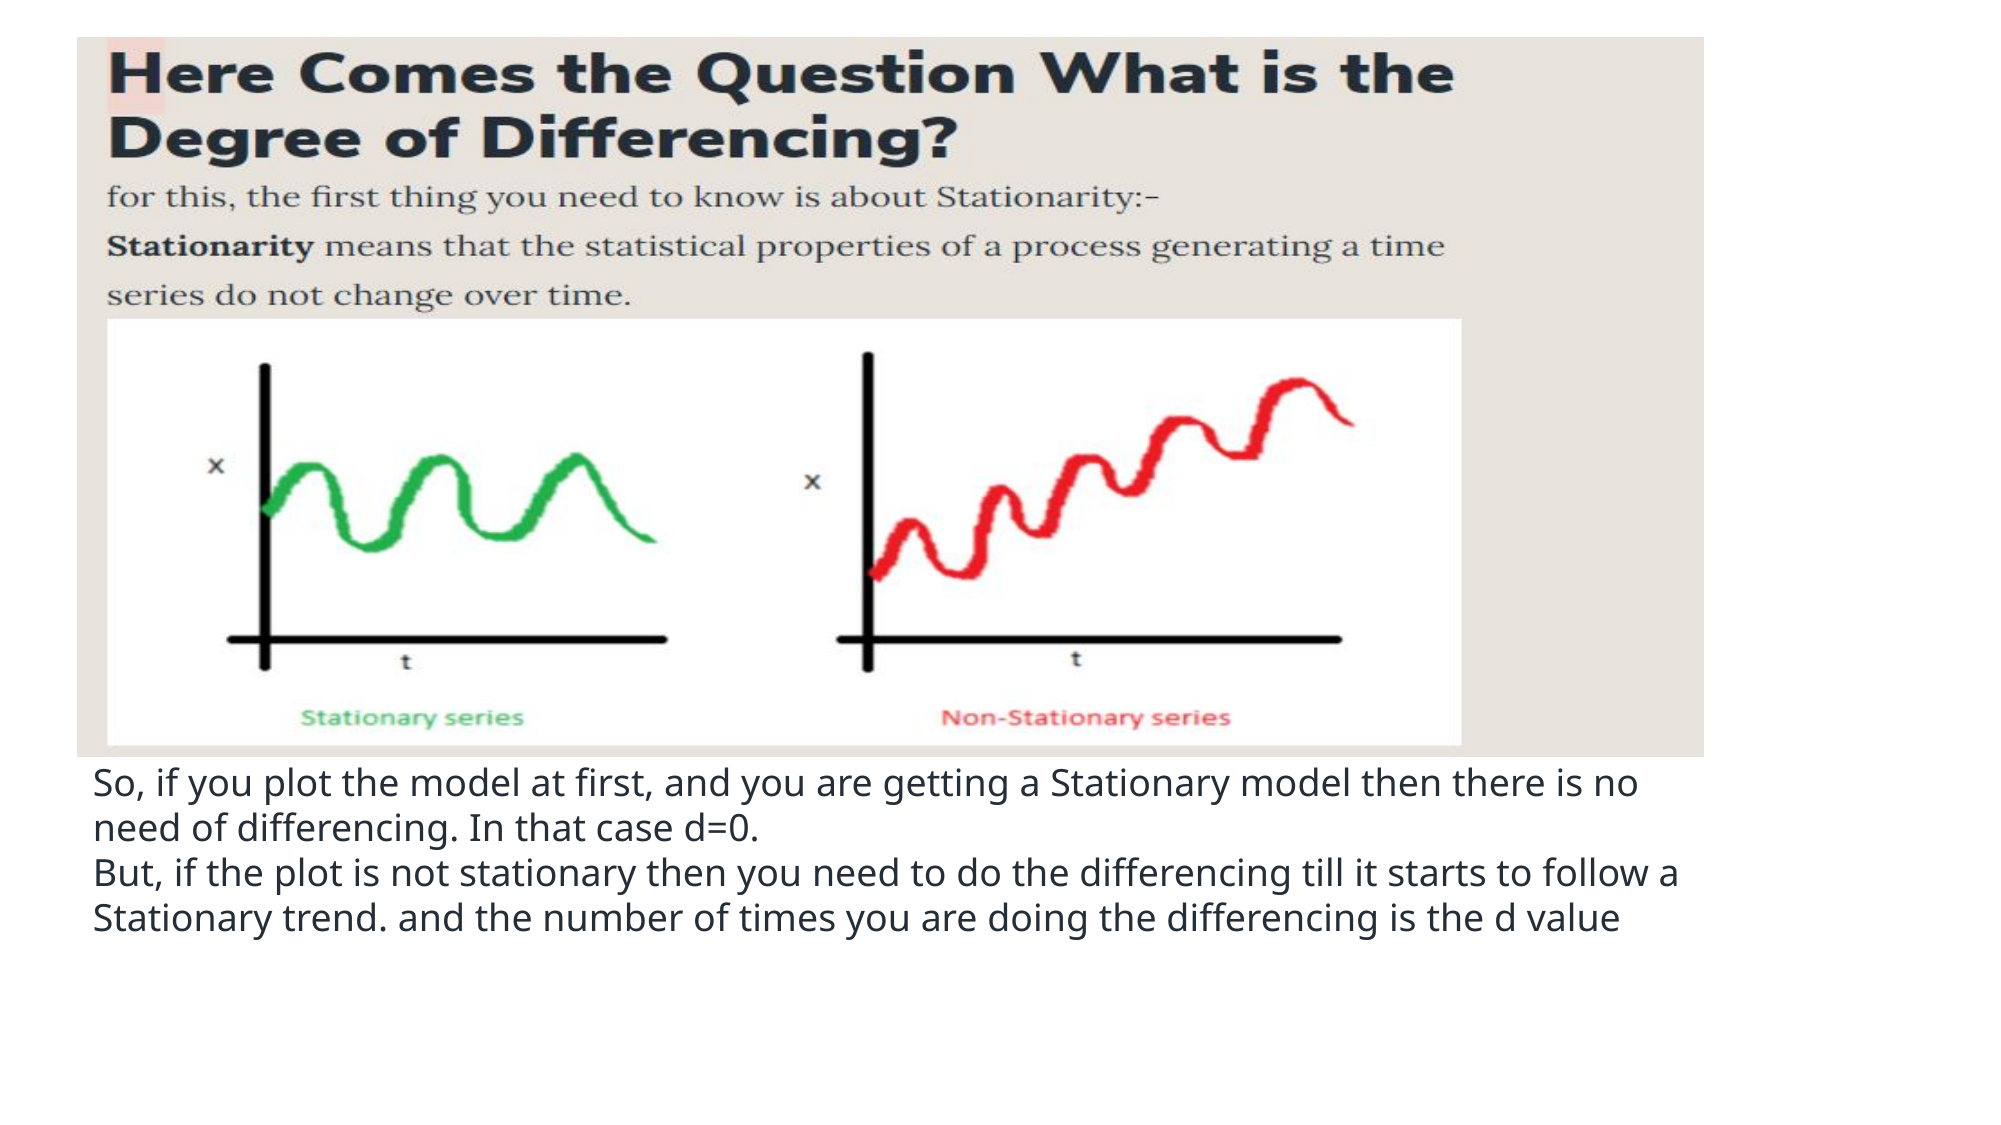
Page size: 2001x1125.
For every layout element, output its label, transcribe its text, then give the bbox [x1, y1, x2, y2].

picture [77, 37, 1705, 757]
text_box So, if you plot the model at first, and you are getting a Stationary model then there is no need of differencing. In that case d=0. But, if the plot is not stationary then you need to do the differencing till it starts to follow a Stationary trend. and the number of times you are doing the differencing is the d value [77, 768, 1704, 947]
